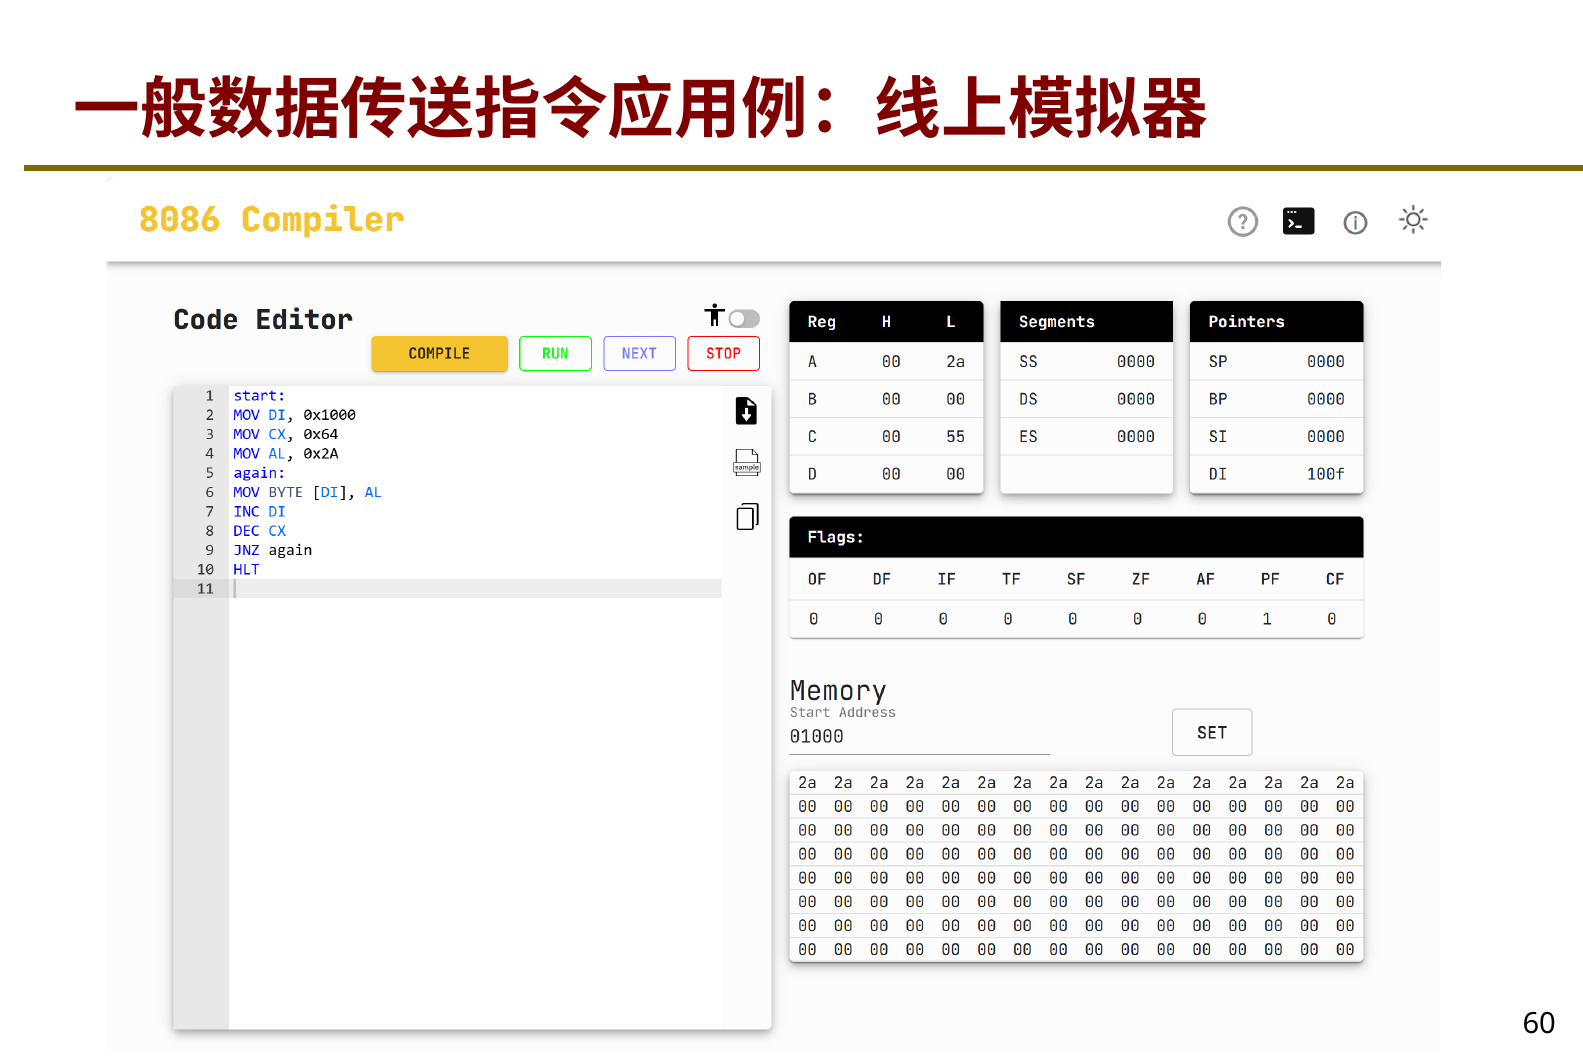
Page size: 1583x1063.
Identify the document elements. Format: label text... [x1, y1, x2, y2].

title 一般数据传送指令应用例：线上模拟器 [59, 35, 1408, 154]
slide_number 60 [1474, 980, 1572, 1052]
picture [105, 176, 1442, 1052]
